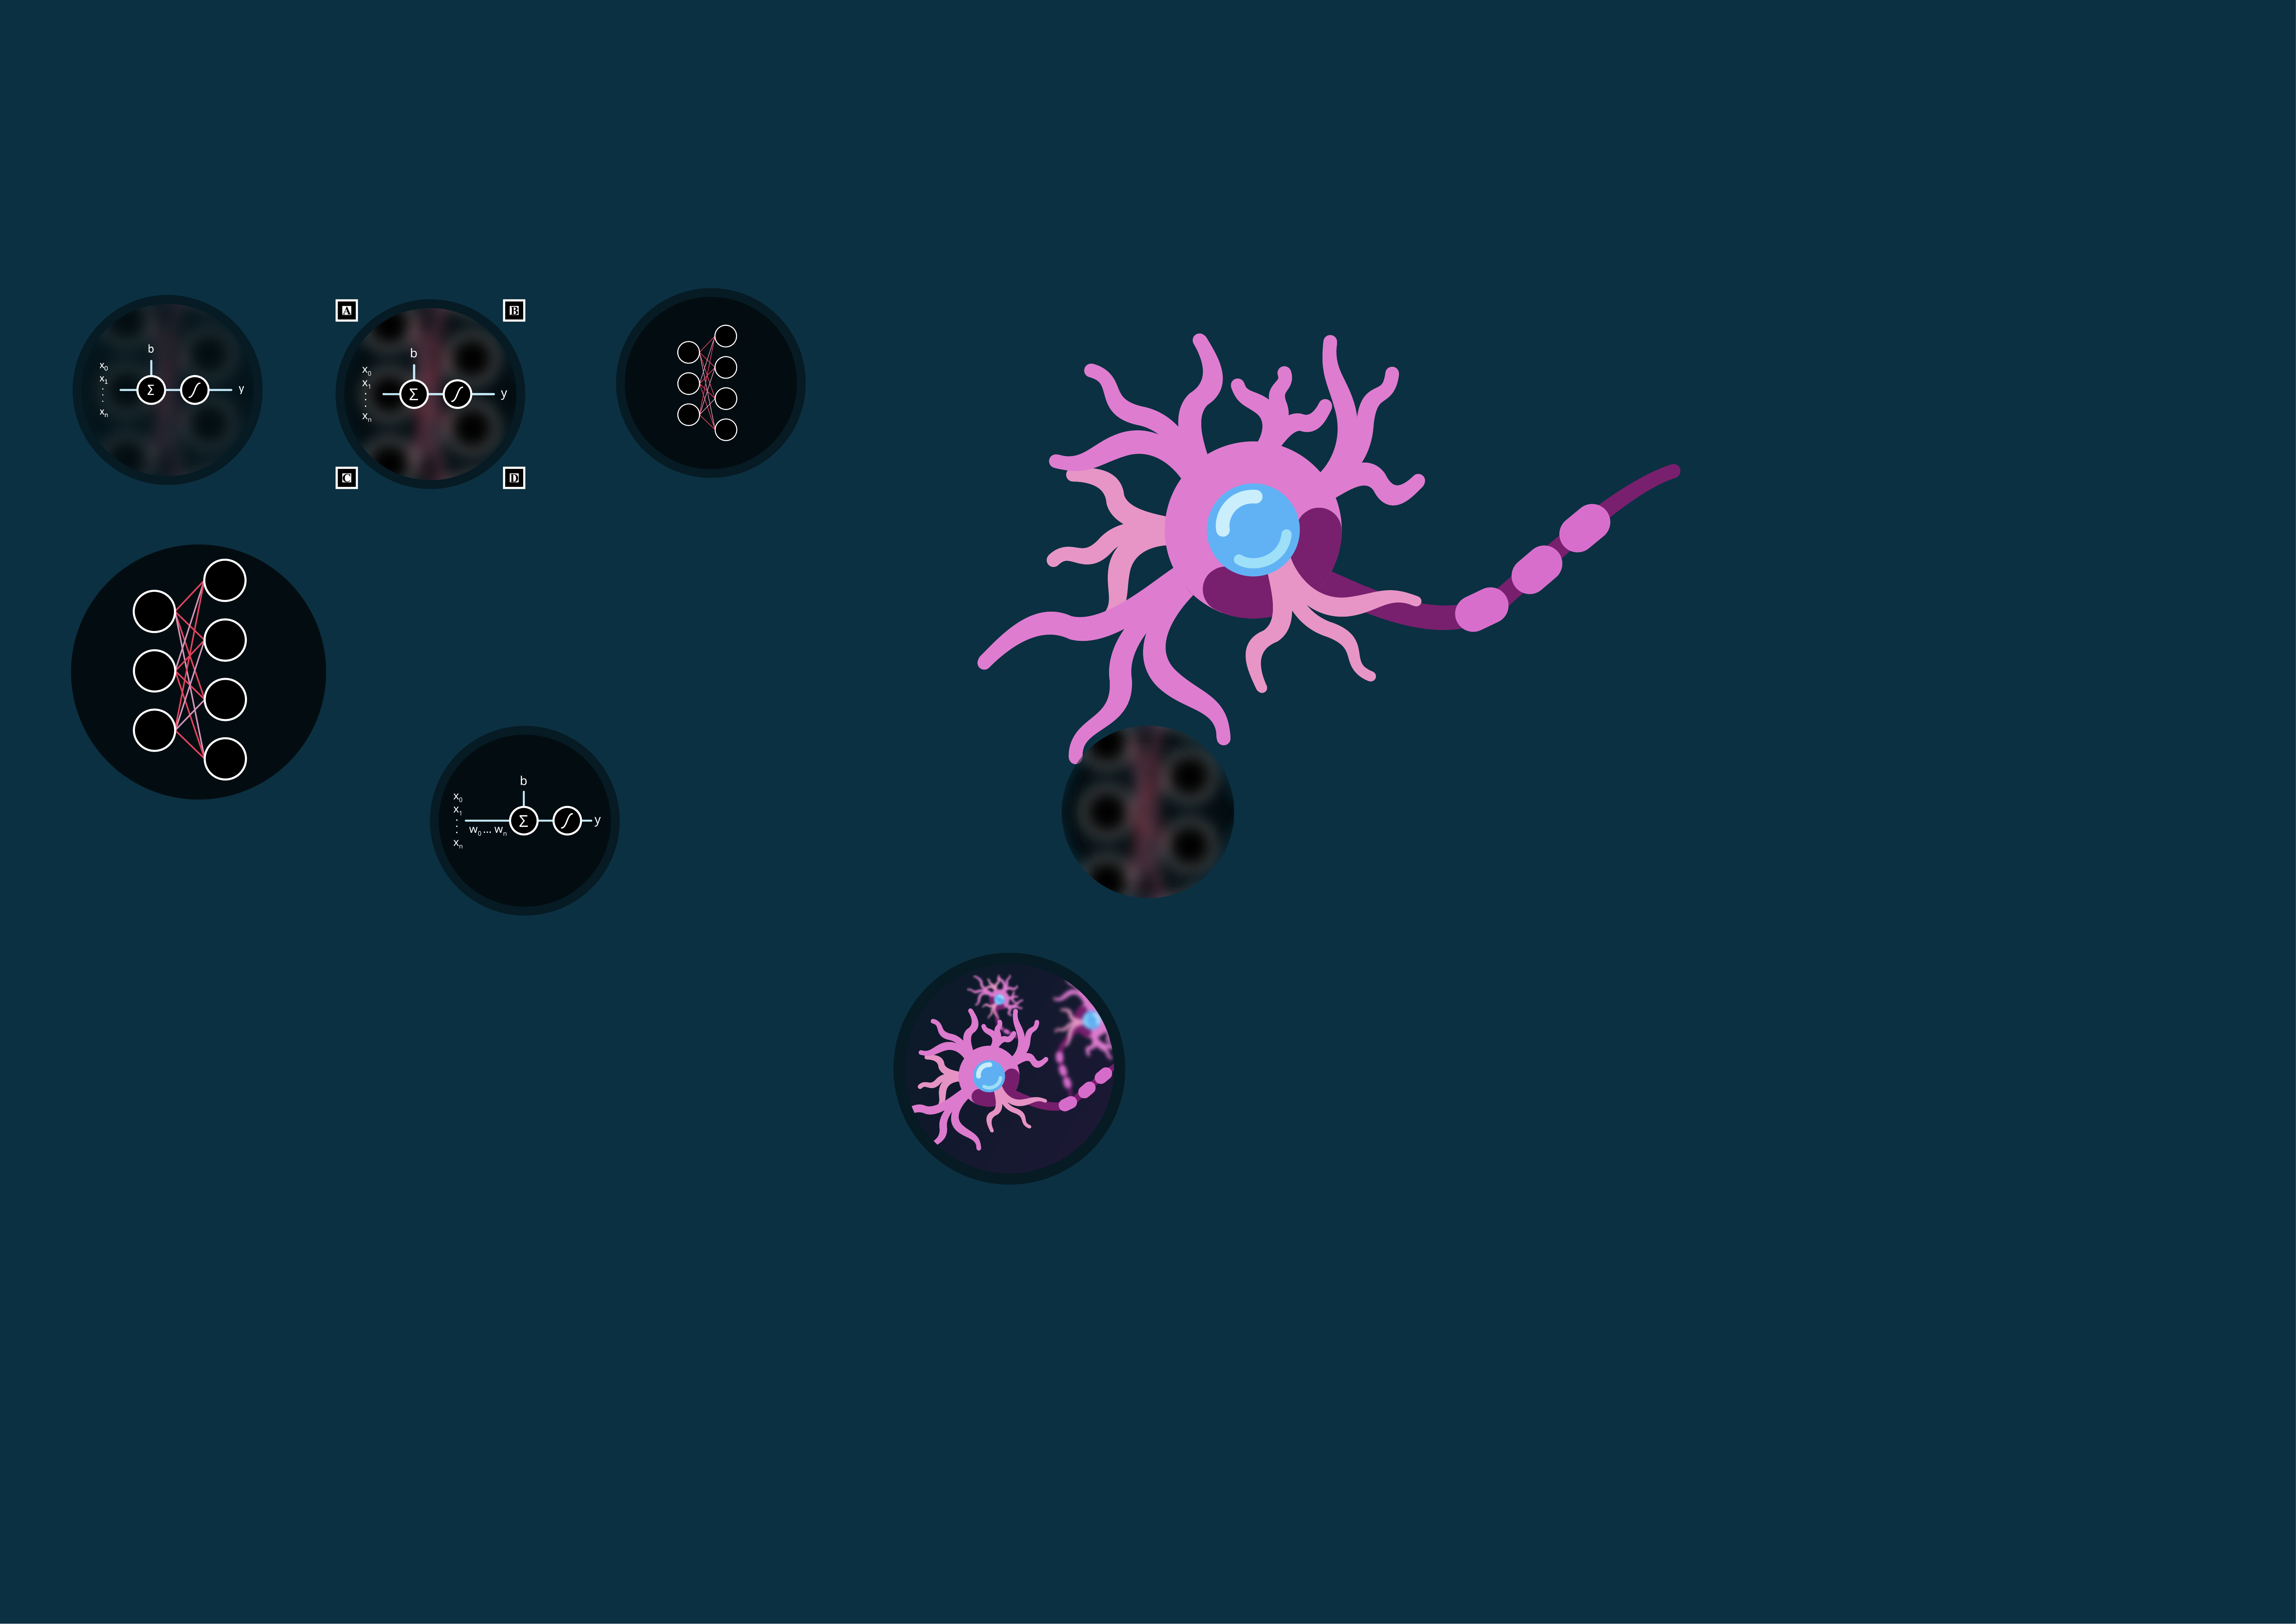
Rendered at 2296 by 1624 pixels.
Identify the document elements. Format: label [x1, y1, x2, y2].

text_box [133, 590, 176, 751]
picture [1062, 726, 1234, 898]
text_box [335, 299, 526, 489]
text_box [175, 731, 204, 759]
text_box [430, 726, 620, 916]
text_box [1002, 340, 1693, 772]
text_box [176, 729, 204, 731]
text_box [175, 580, 204, 729]
text_box [204, 559, 246, 780]
text_box [70, 544, 327, 800]
text_box [893, 952, 1126, 1185]
text_box [616, 288, 806, 478]
picture [73, 295, 263, 485]
